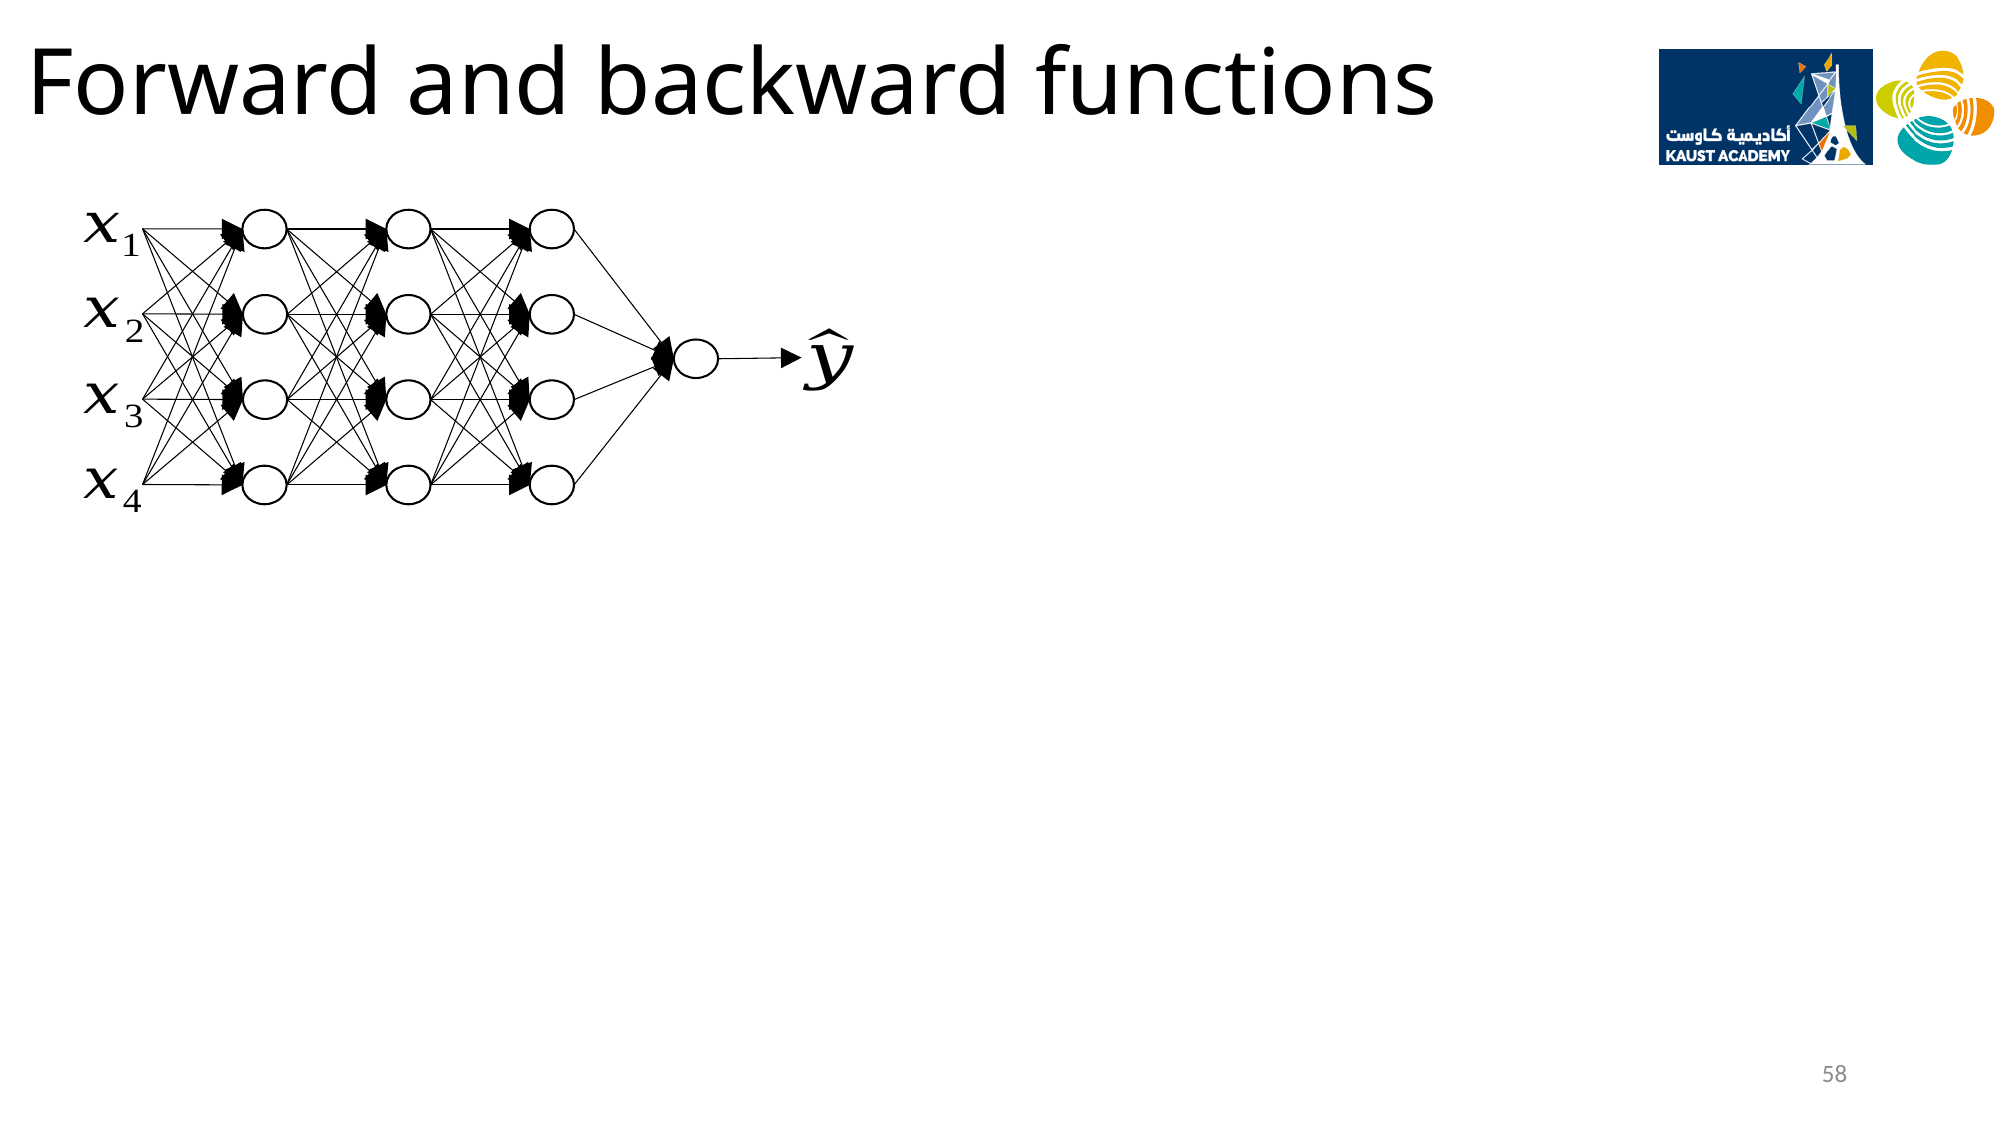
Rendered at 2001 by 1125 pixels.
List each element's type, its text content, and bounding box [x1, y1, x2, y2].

title Forward and backward functions [11, 0, 1737, 194]
slide_number 58 [1412, 1042, 1863, 1103]
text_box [79, 193, 862, 521]
picture [1737, 49, 2000, 165]
